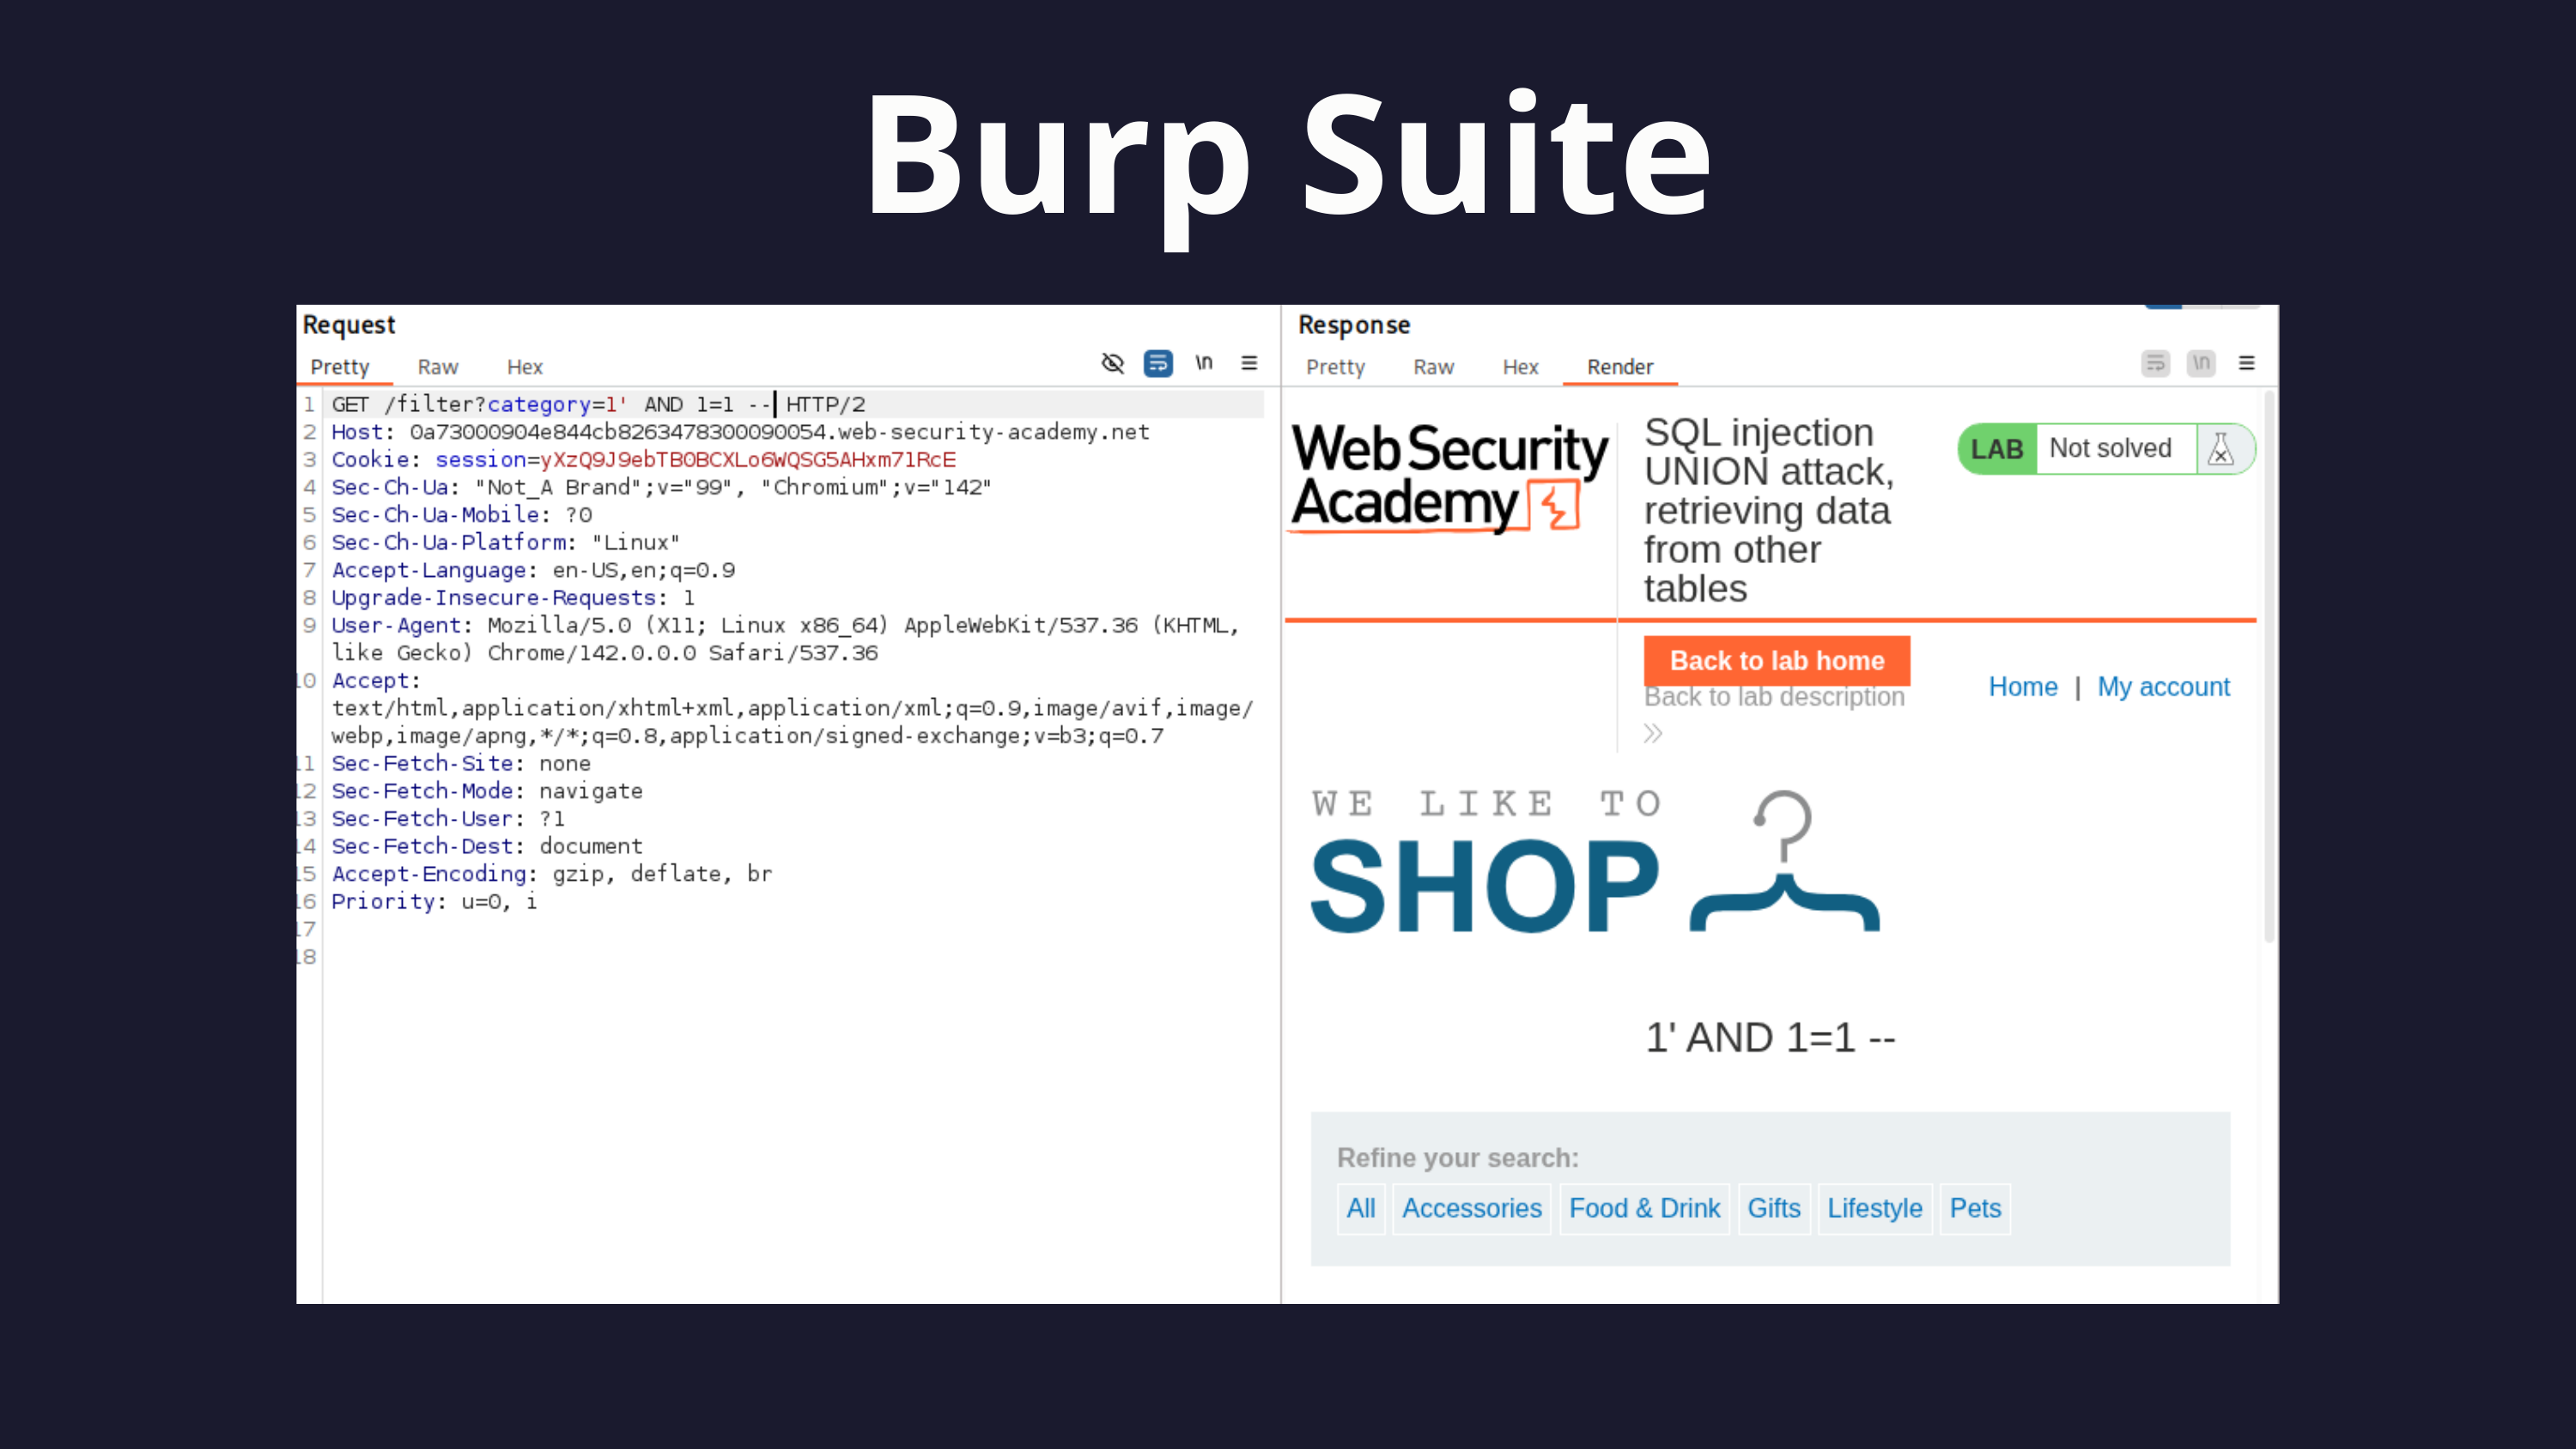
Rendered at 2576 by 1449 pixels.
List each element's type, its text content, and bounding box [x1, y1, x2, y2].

text_box [296, 305, 2280, 1304]
text_box Burp Suite [753, 15, 1823, 247]
